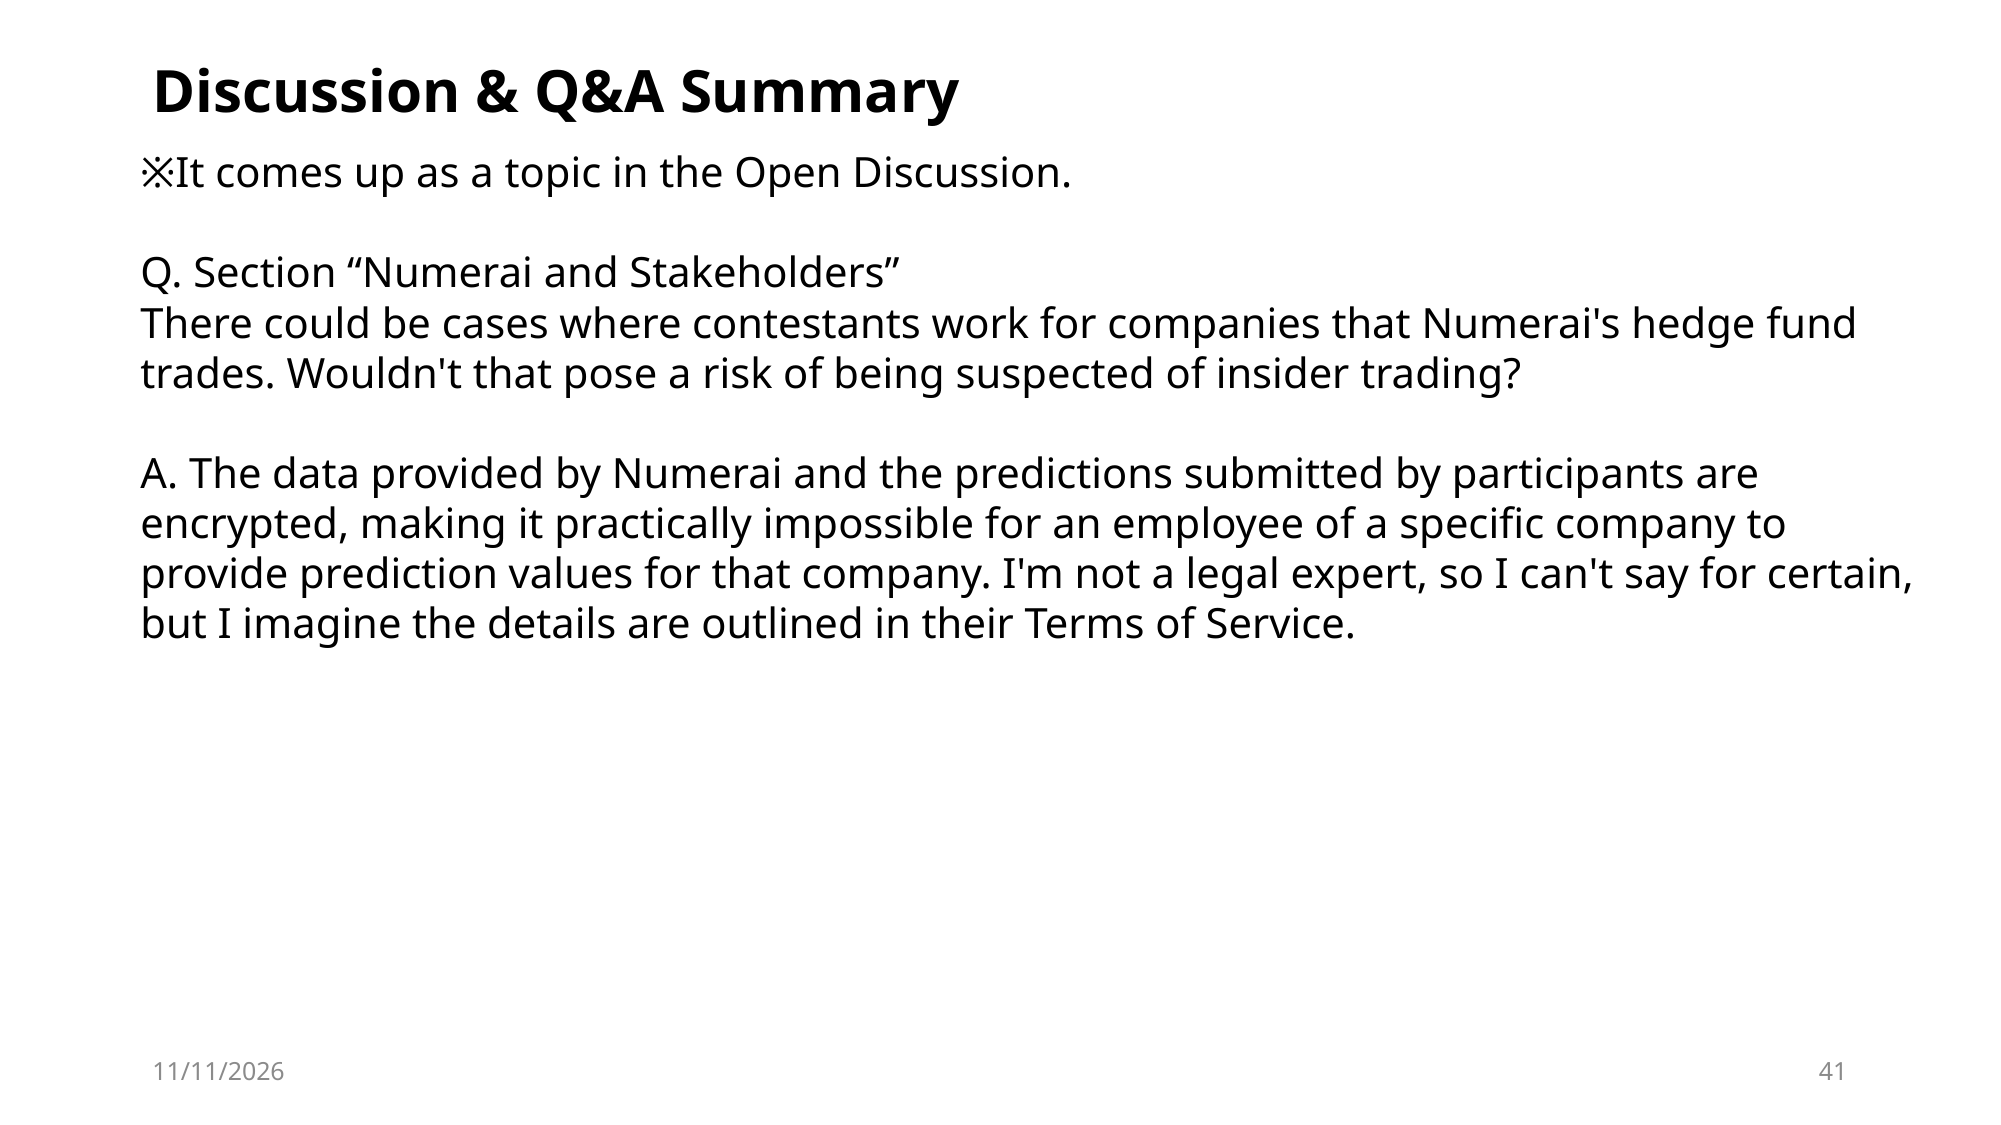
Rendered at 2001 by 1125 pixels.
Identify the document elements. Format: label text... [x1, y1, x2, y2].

title Discussion & Q&A Summary [137, 22, 1863, 138]
text_box ※It comes up as a topic in the Open Discussion. Q. Section “Numerai and Stakeholders” There could be cases where contestants work for companies that Numerai's hedge fund trades. Wouldn't that pose a risk of being suspected of insider trading? A. The data provided by Numerai and the predictions submitted by participants are encrypted, making it practically impossible for an employee of a specific company to provide prediction values for that company. I'm not a legal expert, so I can't say for certain, but I imagine the details are outlined in their Terms of Service. [125, 138, 1934, 654]
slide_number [137, 1042, 588, 1103]
slide_number 41 [1412, 1042, 1863, 1103]
